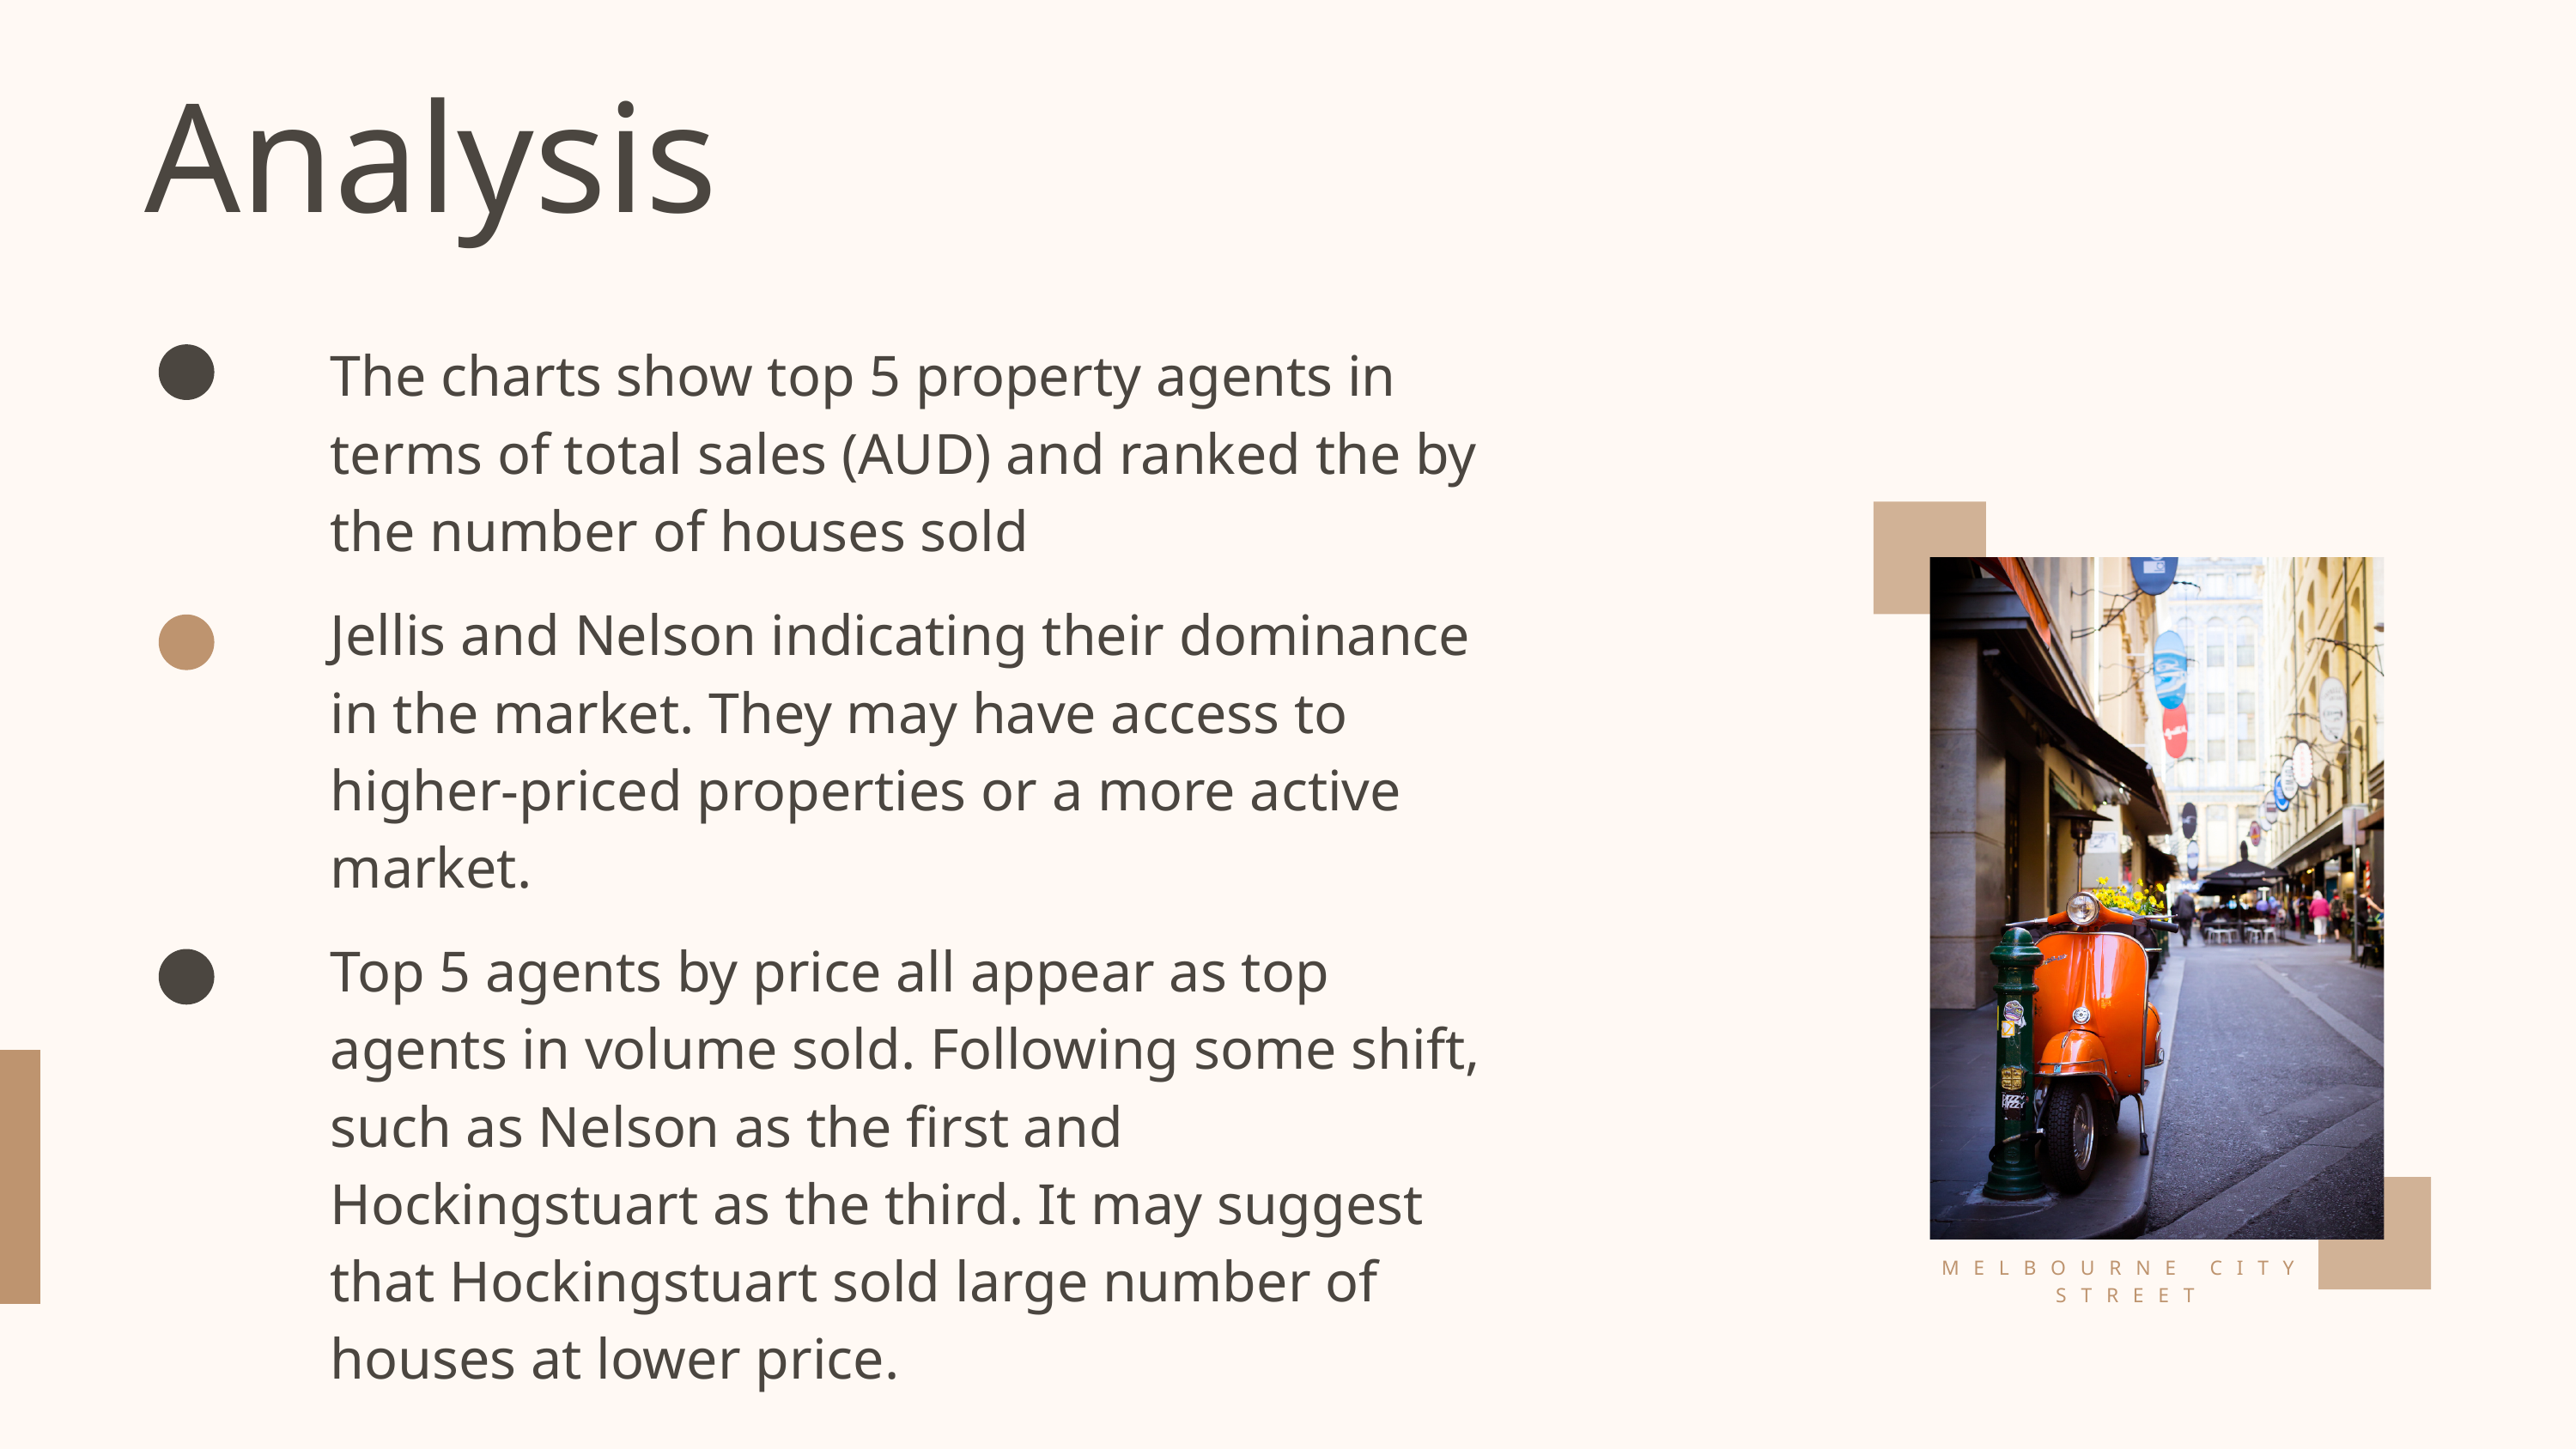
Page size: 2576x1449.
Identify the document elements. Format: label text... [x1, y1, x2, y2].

text_box Top 5 agents by price all appear as top agents in volume sold. Following some shift, such as Nelson as the first and Hockingstuart as the third. It may suggest that Hockingstuart sold large number of houses at lower price. [330, 925, 1498, 1391]
text_box The charts show top 5 property agents in terms of total sales (AUD) and ranked the by the number of houses sold [330, 330, 1498, 563]
text_box Analysis [144, 31, 1775, 243]
text_box [1929, 557, 2385, 1240]
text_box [158, 949, 215, 1005]
text_box Jellis and Nelson indicating their dominance in the market. They may have access to higher-priced properties or a more active market. [330, 589, 1498, 900]
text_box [158, 343, 215, 401]
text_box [0, 1050, 41, 1304]
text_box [158, 614, 215, 670]
text_box MELBOURNE CITY STREET [1929, 1251, 2321, 1307]
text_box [2318, 1176, 2432, 1290]
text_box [1873, 501, 1987, 615]
